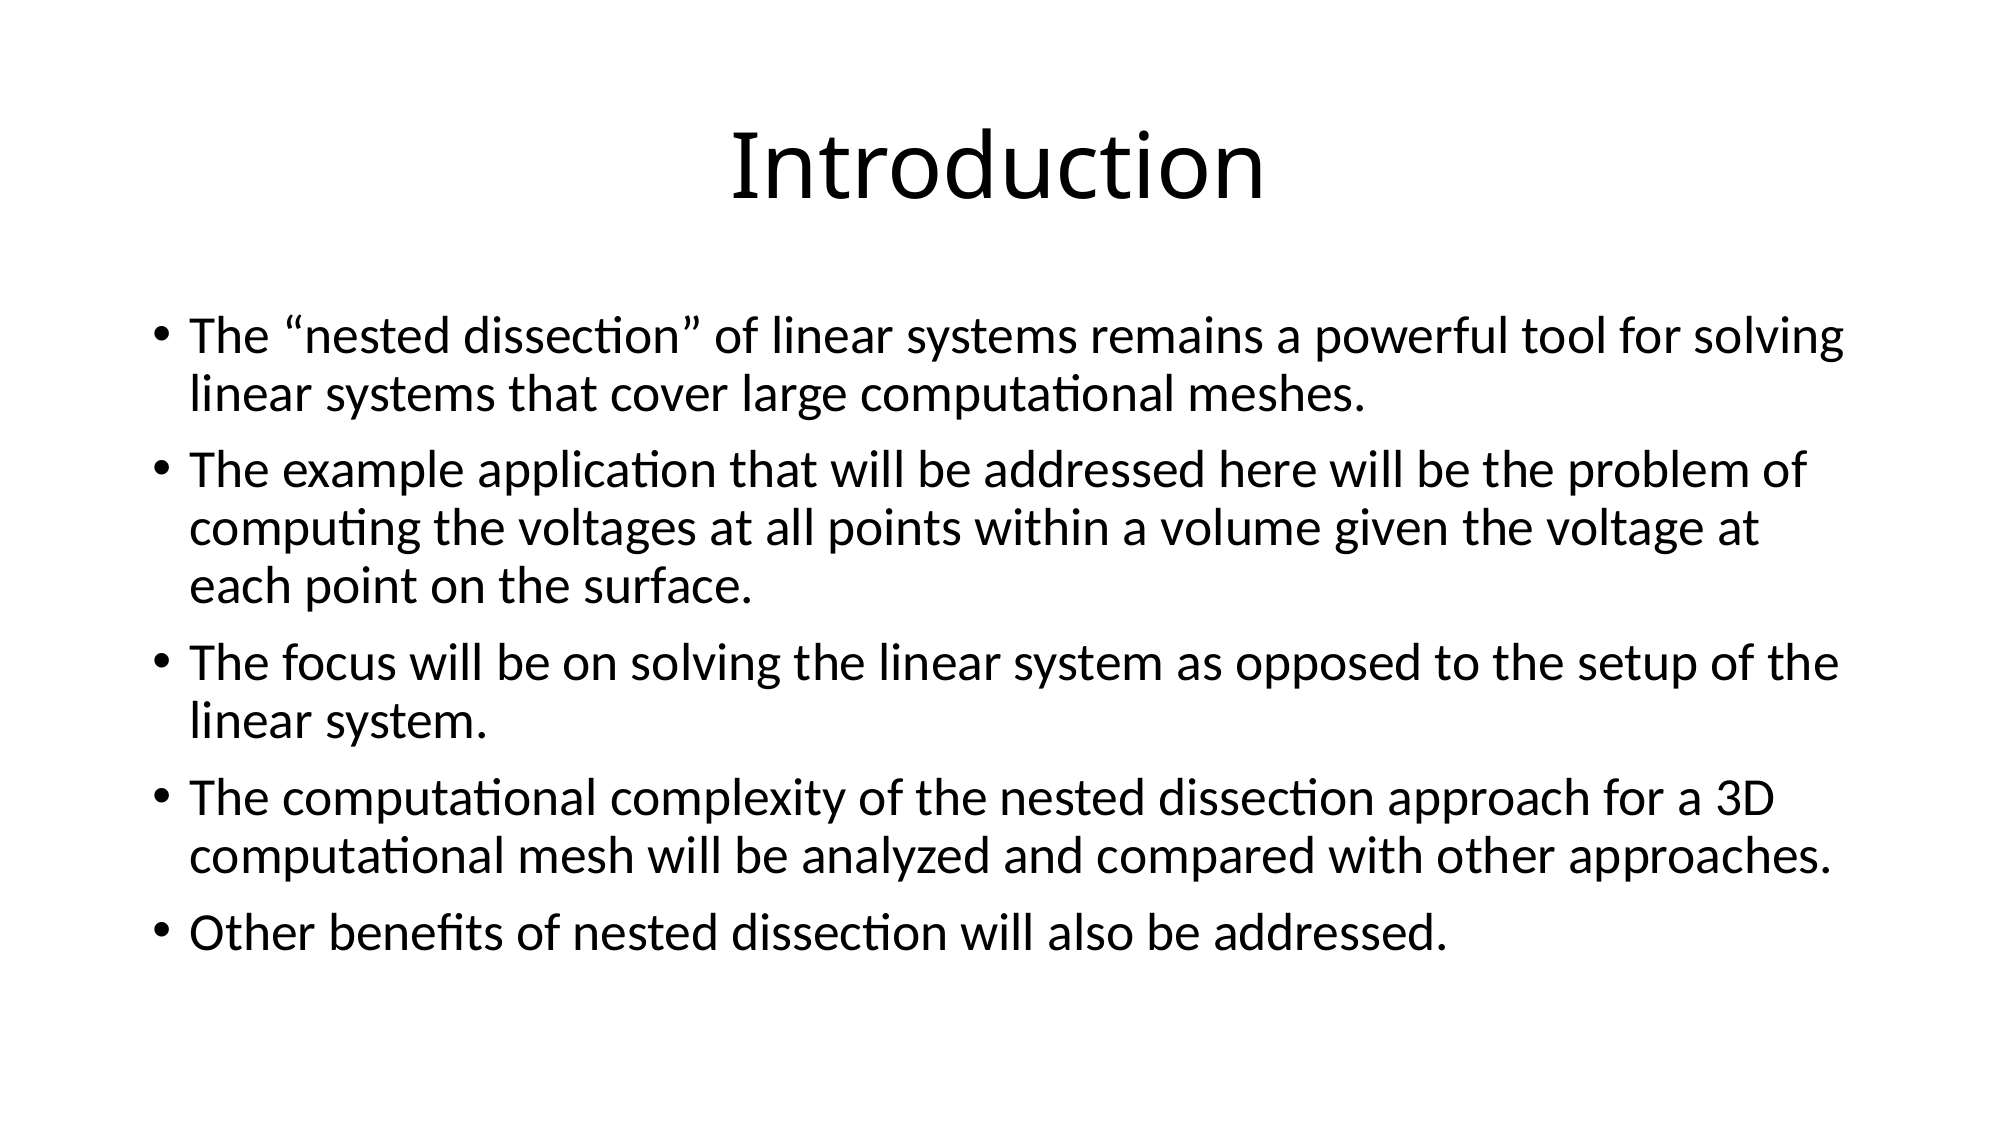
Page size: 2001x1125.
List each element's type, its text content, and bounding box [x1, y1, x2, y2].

title Introduction [137, 59, 1863, 278]
list The “nested dissection” of linear systems remains a powerful tool for solving linear systems that cover large computational meshes. The example application that will be addressed here will be the problem of computing the voltages at all points within a volume given the voltage at each point on the surface. The focus will be on solving the linear system as opposed to the setup of the linear system. The computational complexity of the nested dissection approach for a 3D computational mesh will be analyzed and compared with other approaches. Other benefits of nested dissection will also be addressed. [137, 299, 1863, 993]
